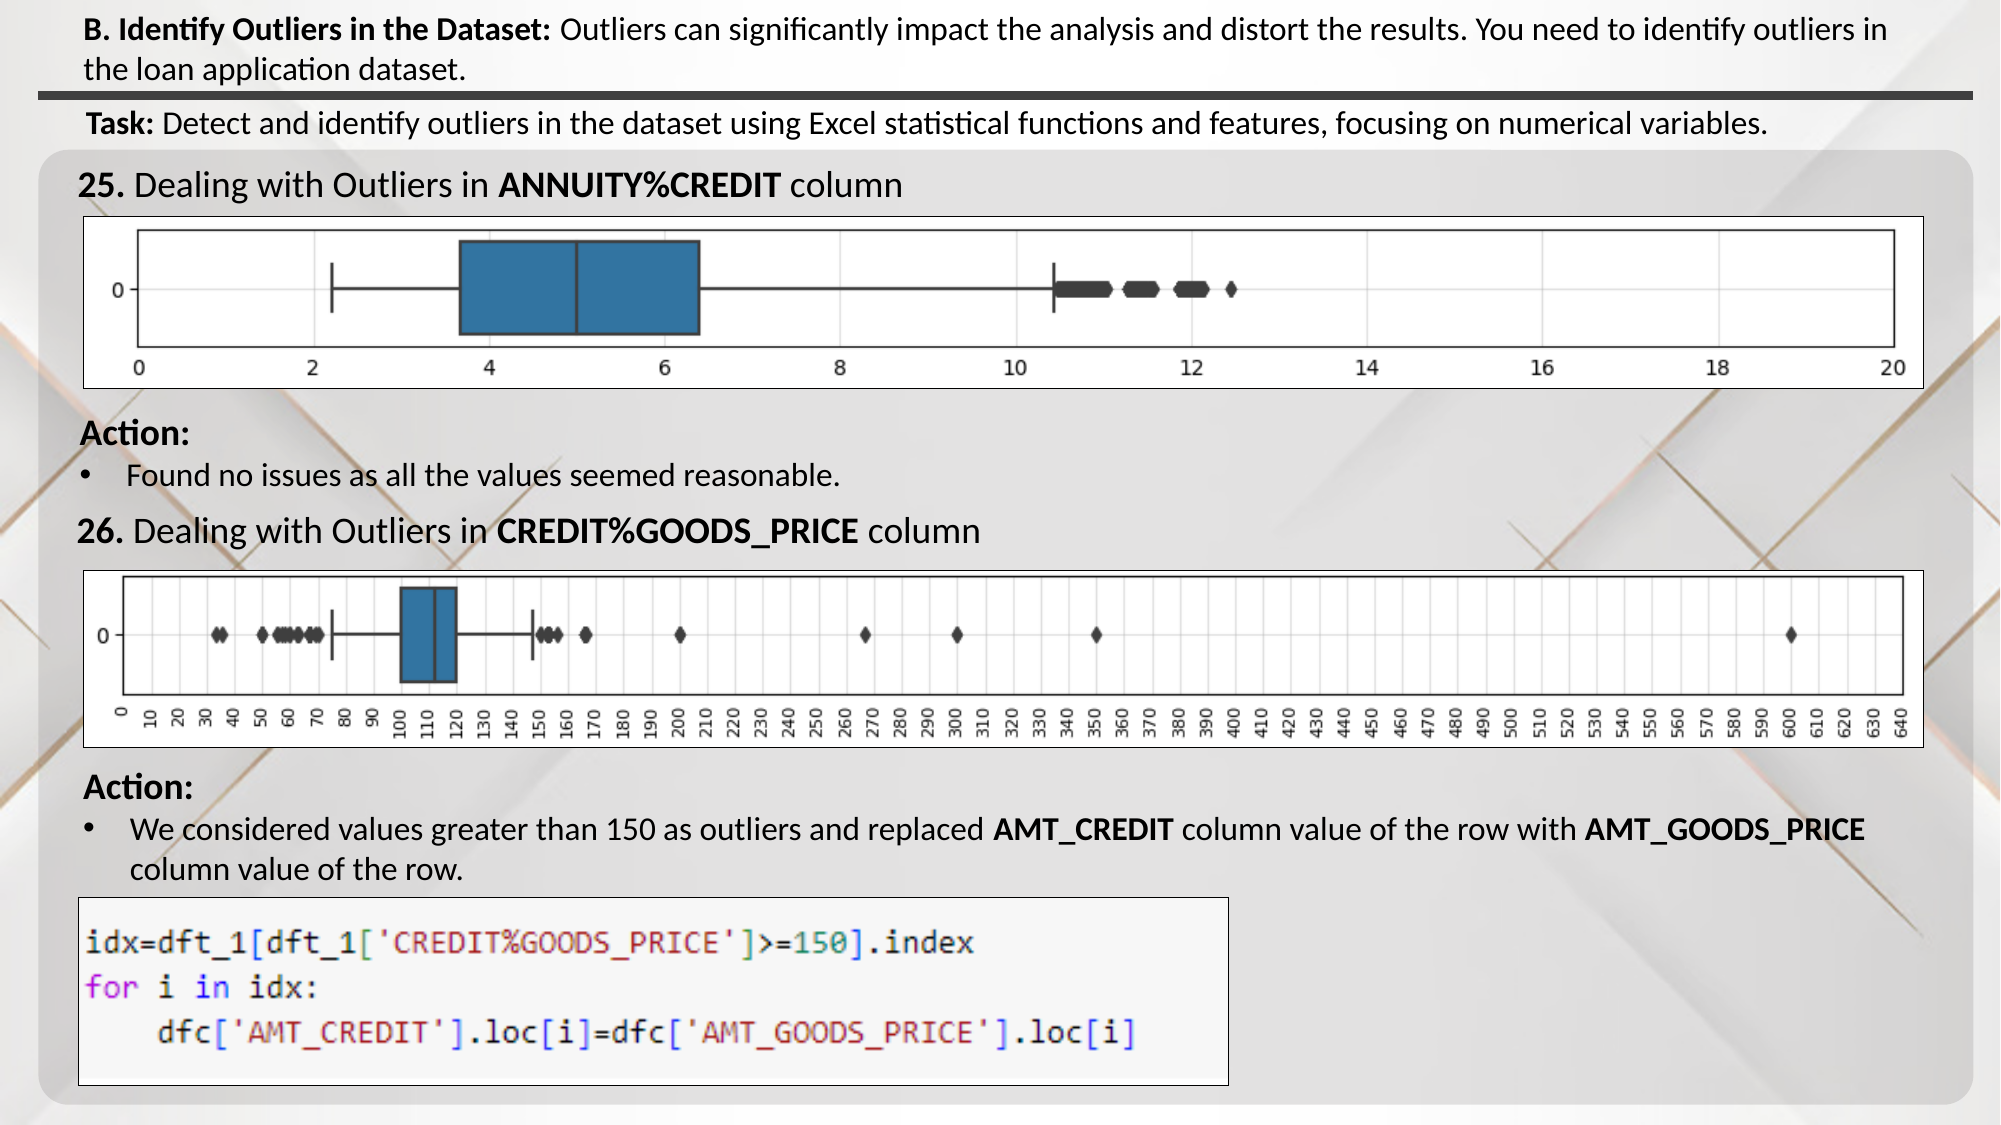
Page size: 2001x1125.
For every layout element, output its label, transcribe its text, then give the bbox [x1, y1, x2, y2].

text_box We considered values greater than 150 as outliers and replaced AMT_CREDIT column value of the row with AMT_GOODS_PRICE column value of the row. [68, 799, 1928, 895]
text_box Task: Detect and identify outliers in the dataset using Excel statistical functions and features, focusing on numerical variables. [71, 100, 1917, 149]
text_box Action: [64, 400, 243, 446]
picture [0, 0, 2001, 1125]
text_box [37, 148, 1975, 1106]
picture [83, 570, 1924, 748]
text_box Found no issues as all the values seemed reasonable. [64, 446, 1924, 499]
text_box 25. Dealing with Outliers in ANNUITY%CREDIT column [63, 152, 1945, 213]
picture [78, 897, 1229, 1086]
text_box B. Identify Outliers in the Dataset: Outliers can significantly impact the analysis and distort the results. You need to identify outliers in the loan application dataset. [68, 0, 1917, 95]
text_box 26. Dealing with Outliers in CREDIT%GOODS_PRICE column [61, 499, 1944, 559]
picture [83, 216, 1924, 389]
text_box Action: [68, 754, 247, 799]
